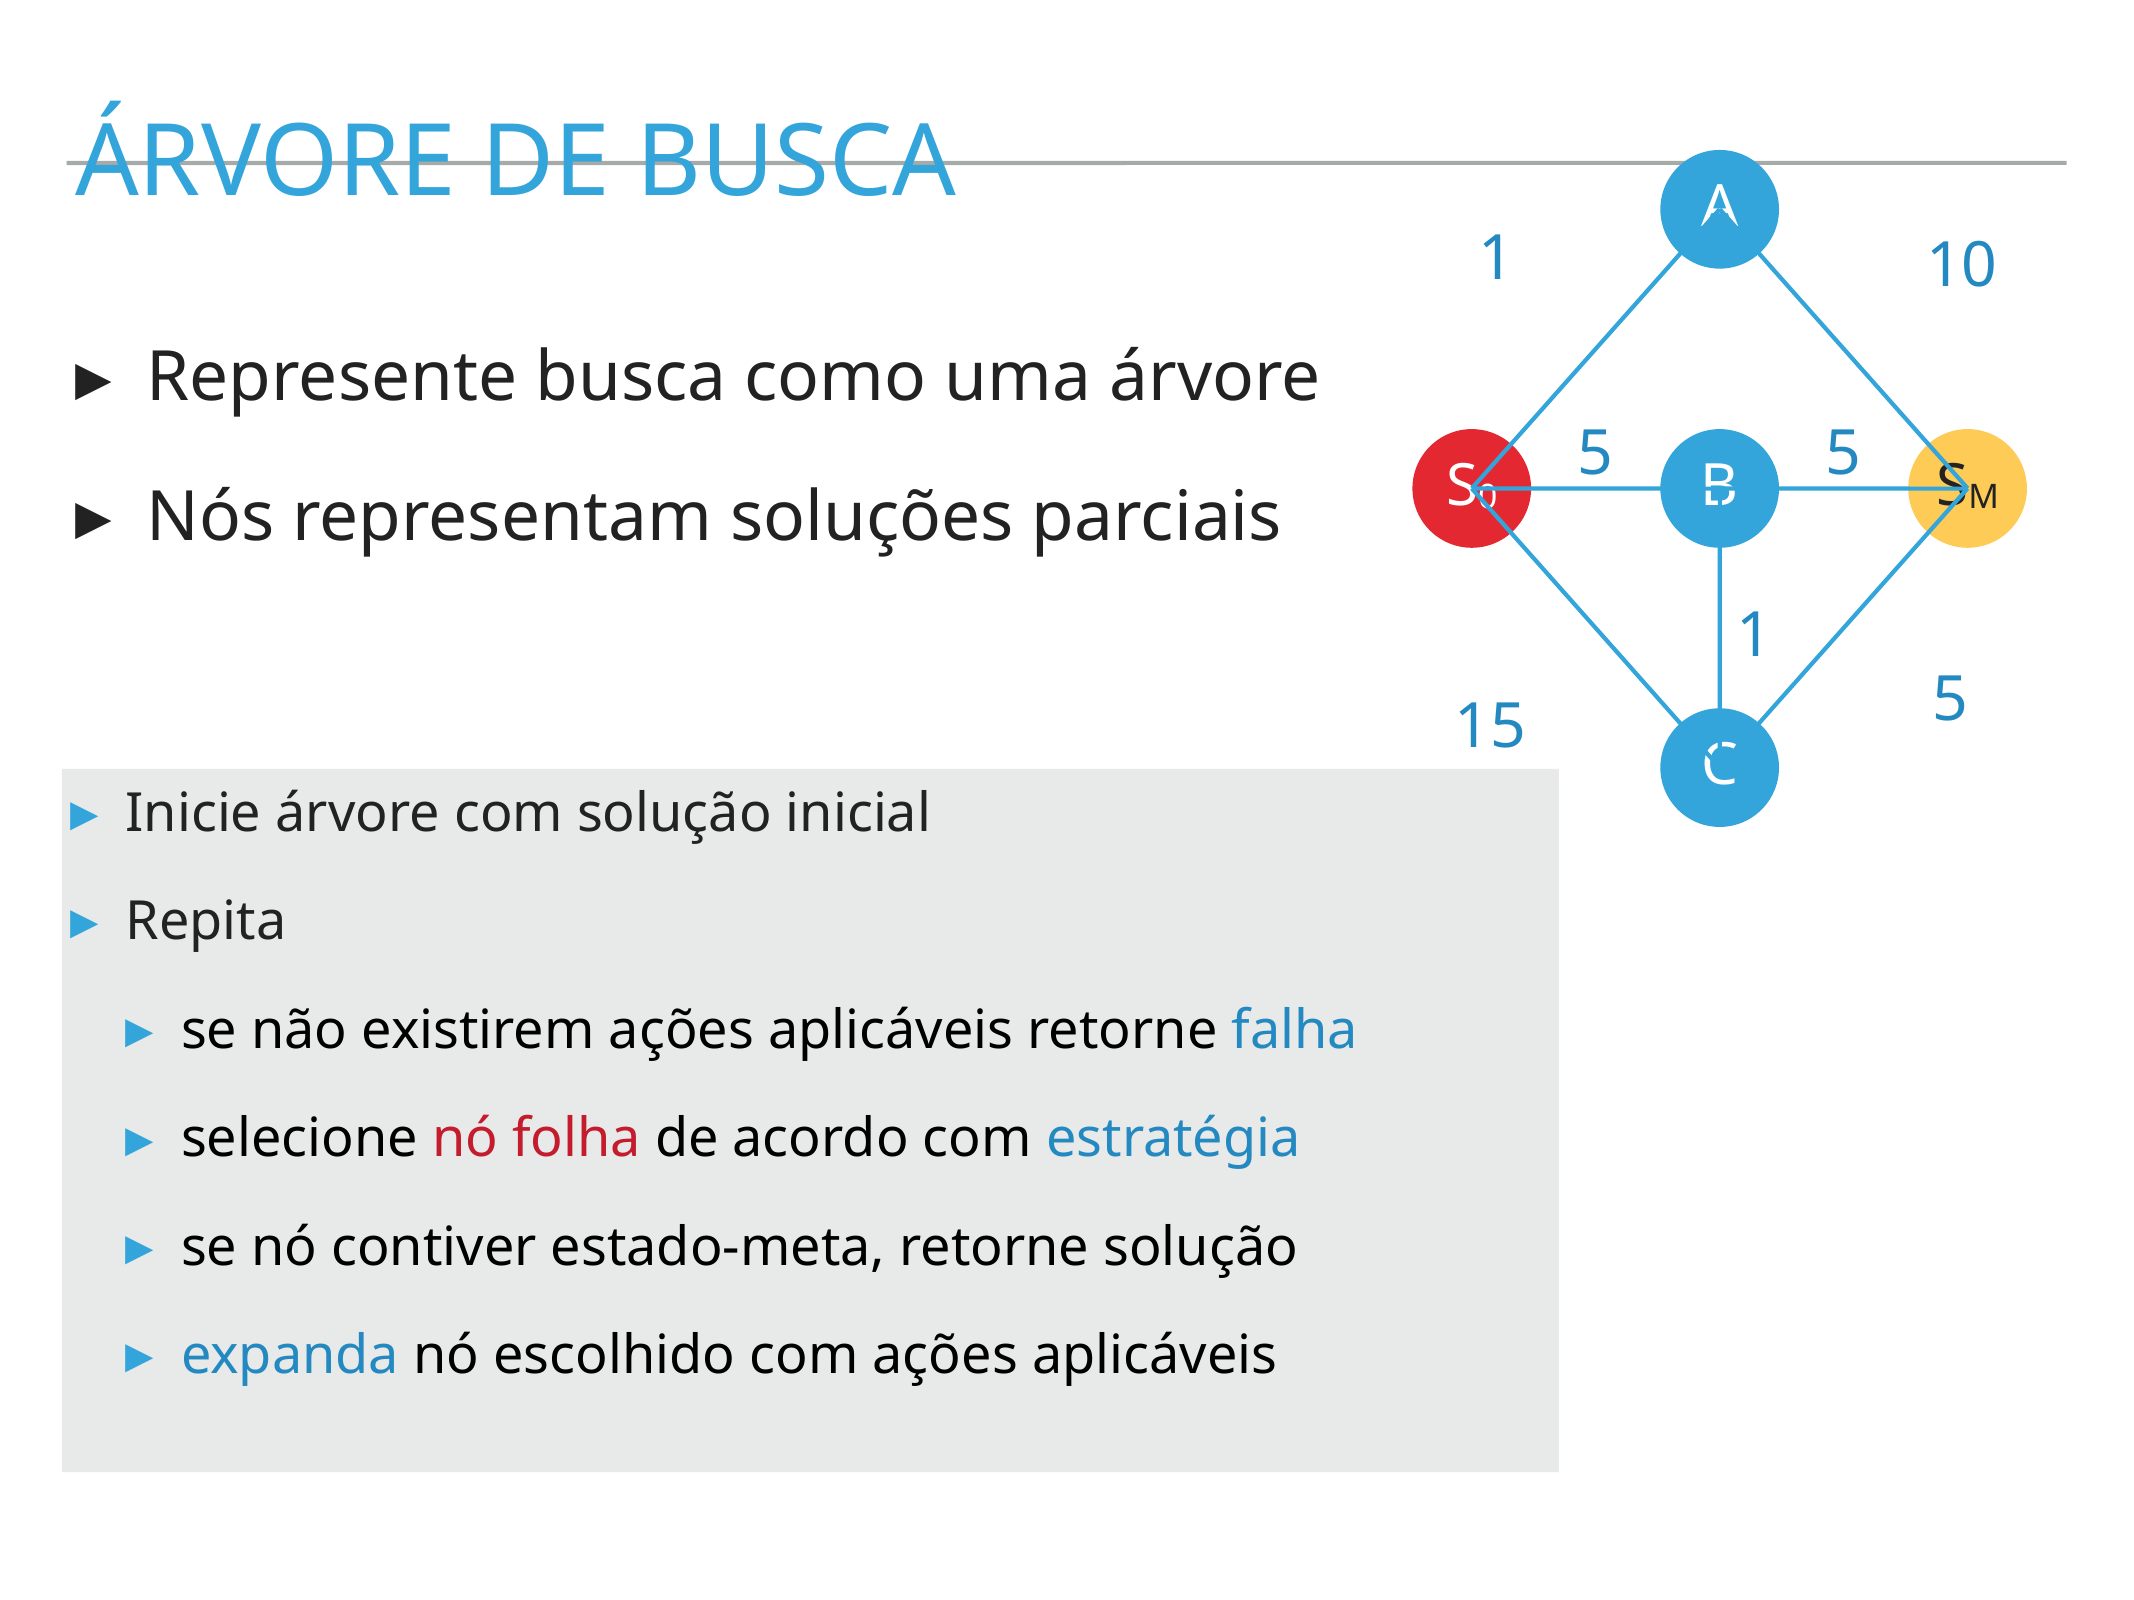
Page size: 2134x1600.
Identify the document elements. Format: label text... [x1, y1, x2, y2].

text_box Represente busca como uma árvore Nós representam soluções parciais [66, 322, 1362, 735]
text_box Inicie árvore com solução inicial Repita se não existirem ações aplicáveis retorne falha selecione nó folha de acordo com estratégia se nó contiver estado-meta, retorne solução expanda nó escolhido com ações aplicáveis [61, 768, 1559, 1473]
text_box árvore de busca [66, 110, 2067, 230]
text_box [1412, 149, 2028, 828]
